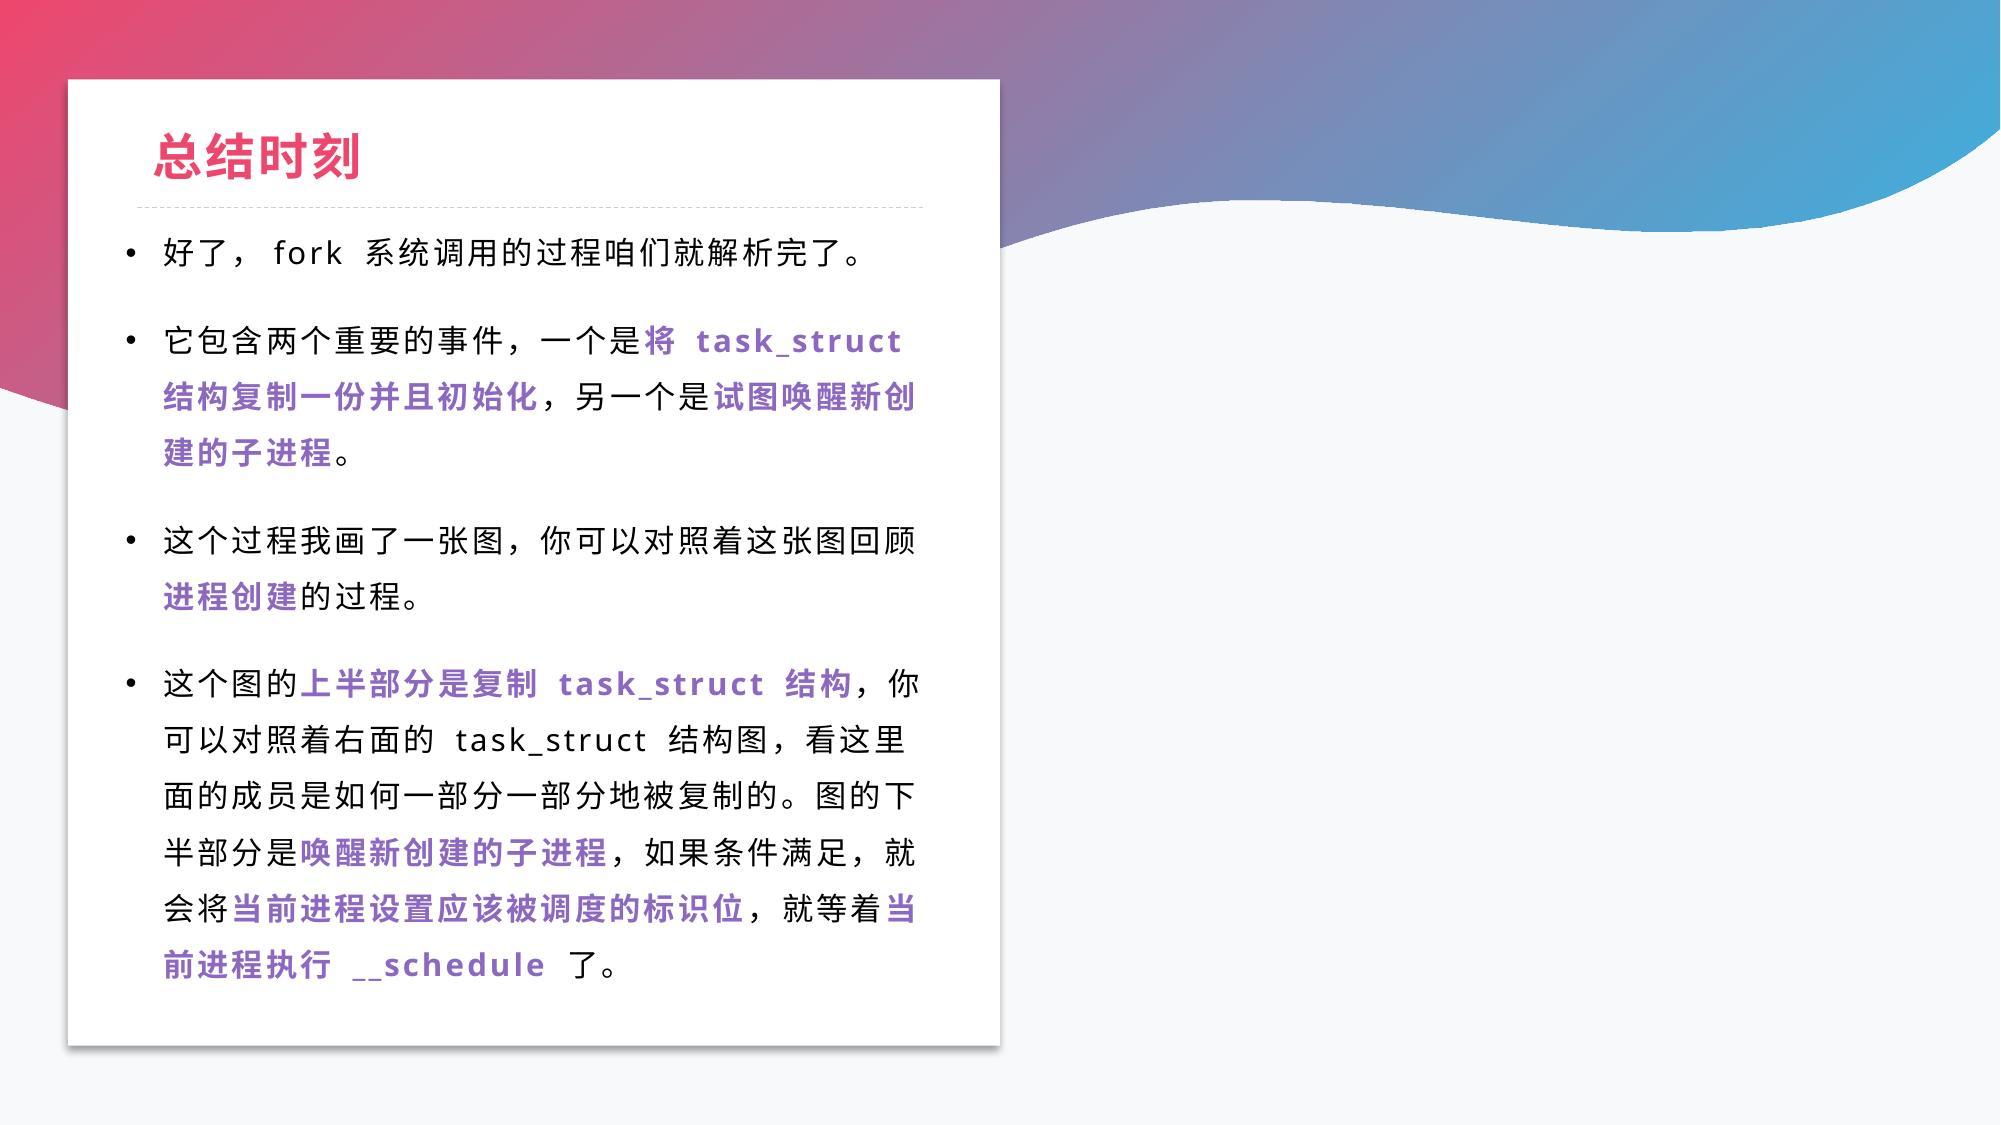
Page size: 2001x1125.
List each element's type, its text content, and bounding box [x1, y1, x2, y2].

list 好了，fork 系统调用的过程咱们就解析完了。 它包含两个重要的事件，一个是将 task_struct 结构复制一份并且初始化，另一个是试图唤醒新创建的子进程。 这个过程我画了一张图，你可以对照着这张图回顾进程创建的过程。 这个图的上半部分是复制 task_struct 结构，你可以对照着右面的 task_struct 结构图，看这里面的成员是如何一部分一部分地被复制的。图的下半部分是唤醒新创建的子进程，如果条件满足，就会将当前进程设置应该被调度的标识位，就等着当前进程执行 __schedule 了。 [110, 207, 951, 1014]
title 总结时刻 [137, 111, 924, 208]
